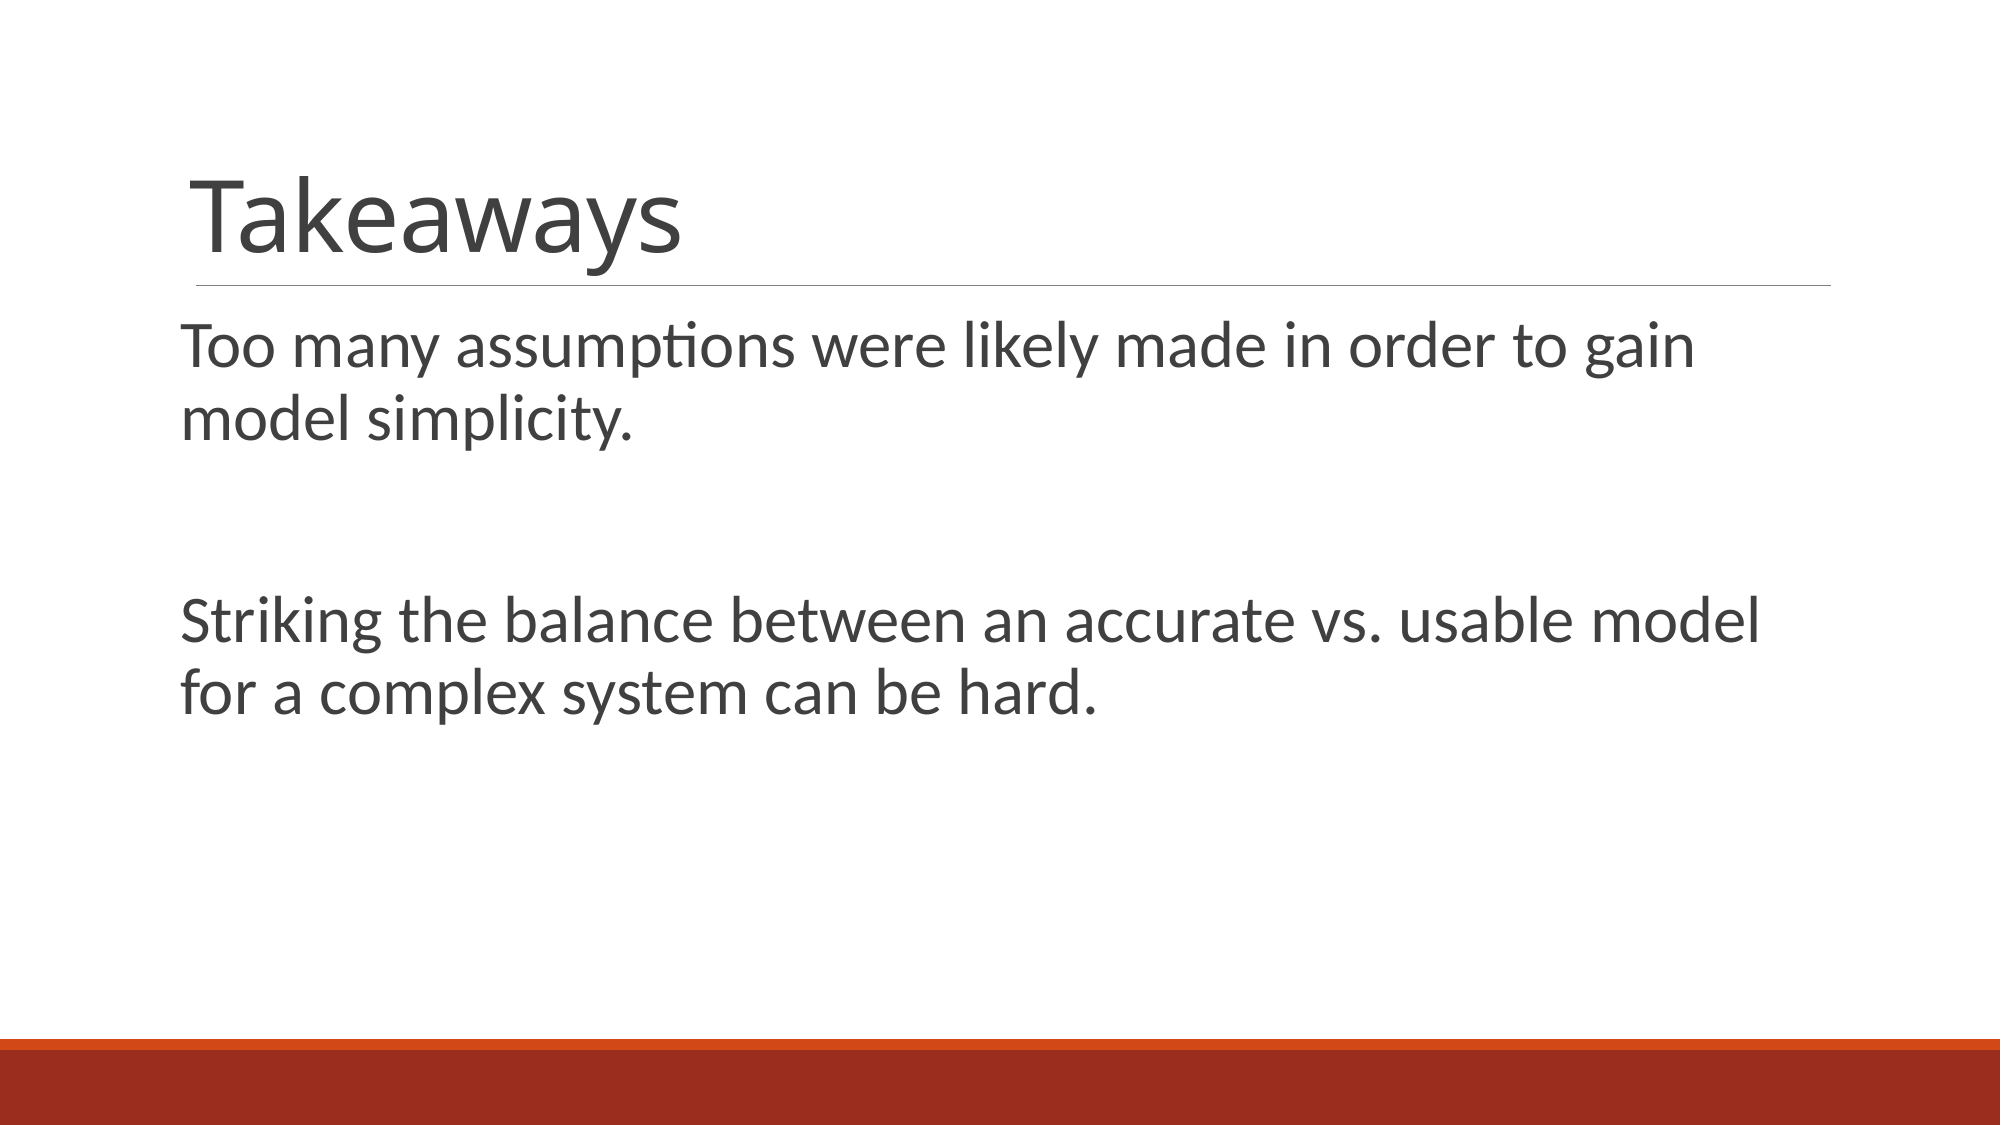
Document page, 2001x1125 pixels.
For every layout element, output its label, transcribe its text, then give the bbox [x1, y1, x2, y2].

title Takeaways [174, 132, 1825, 280]
list Too many assumptions were likely made in order to gain model simplicity. Striking the balance between an accurate vs. usable model for a complex system can be hard. [180, 302, 1808, 963]
